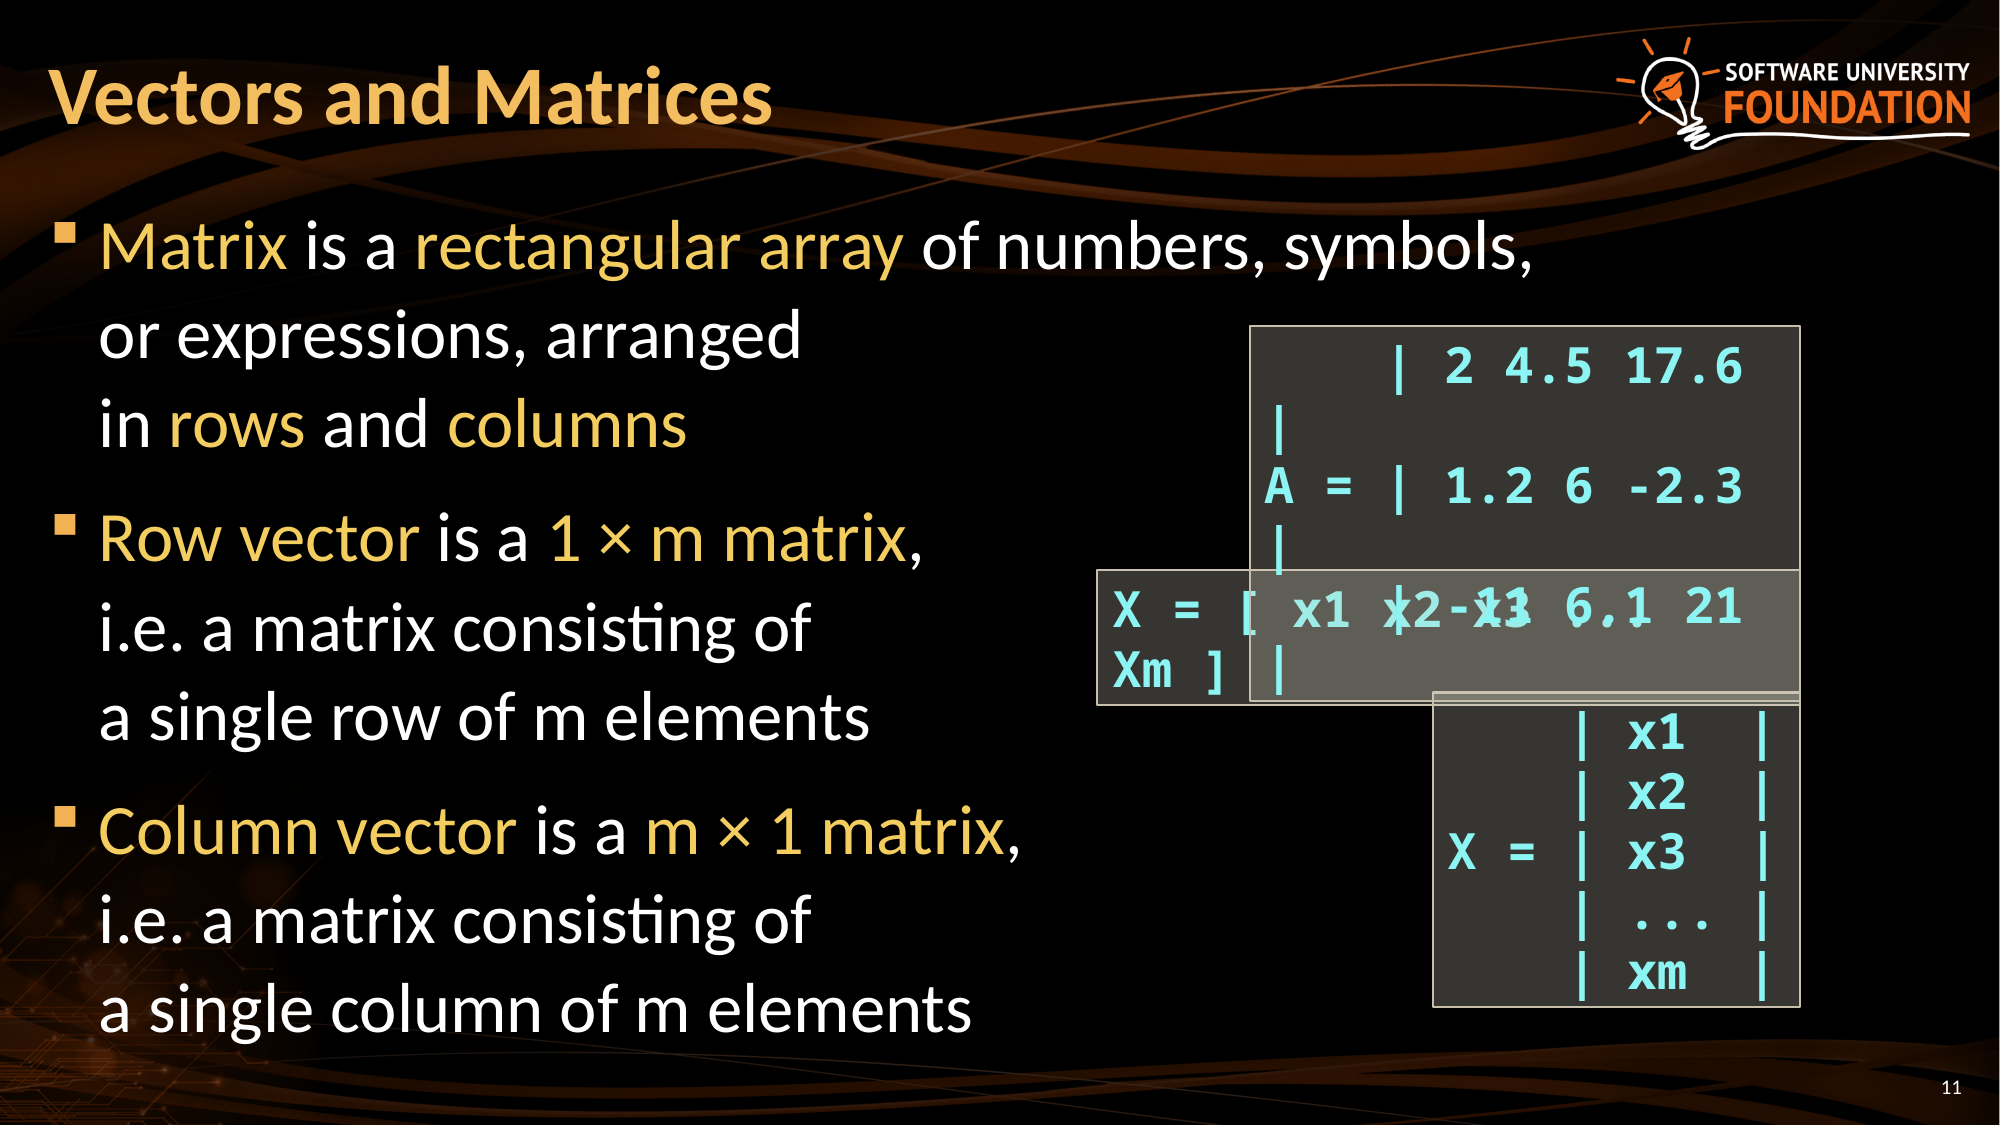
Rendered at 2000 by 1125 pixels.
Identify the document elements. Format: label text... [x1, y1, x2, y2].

slide_number 11 [1897, 1070, 1968, 1103]
list Matrix is a rectangular array of numbers, symbols, or expressions, arranged in rows and columns Row vector is a 1 × m matrix, i.e. a matrix consisting of a single row of m elements Column vector is a m × 1 matrix, i.e. a matrix consisting of a single column of m elements [31, 188, 1968, 1103]
text_box X = [ x1 x2 x3 ... Xm ] [1097, 569, 1433, 705]
title Vectors and Matrices [30, 6, 1602, 189]
picture [0, 0, 2000, 1125]
text_box | x1 | | x2 | X = | x3 | | ... | | xm | [1433, 701, 1800, 1008]
text_box | 2 4.5 17.6 | A = | 1.2 6 -2.3 | | -11 6.1 21 | [1249, 326, 1800, 701]
